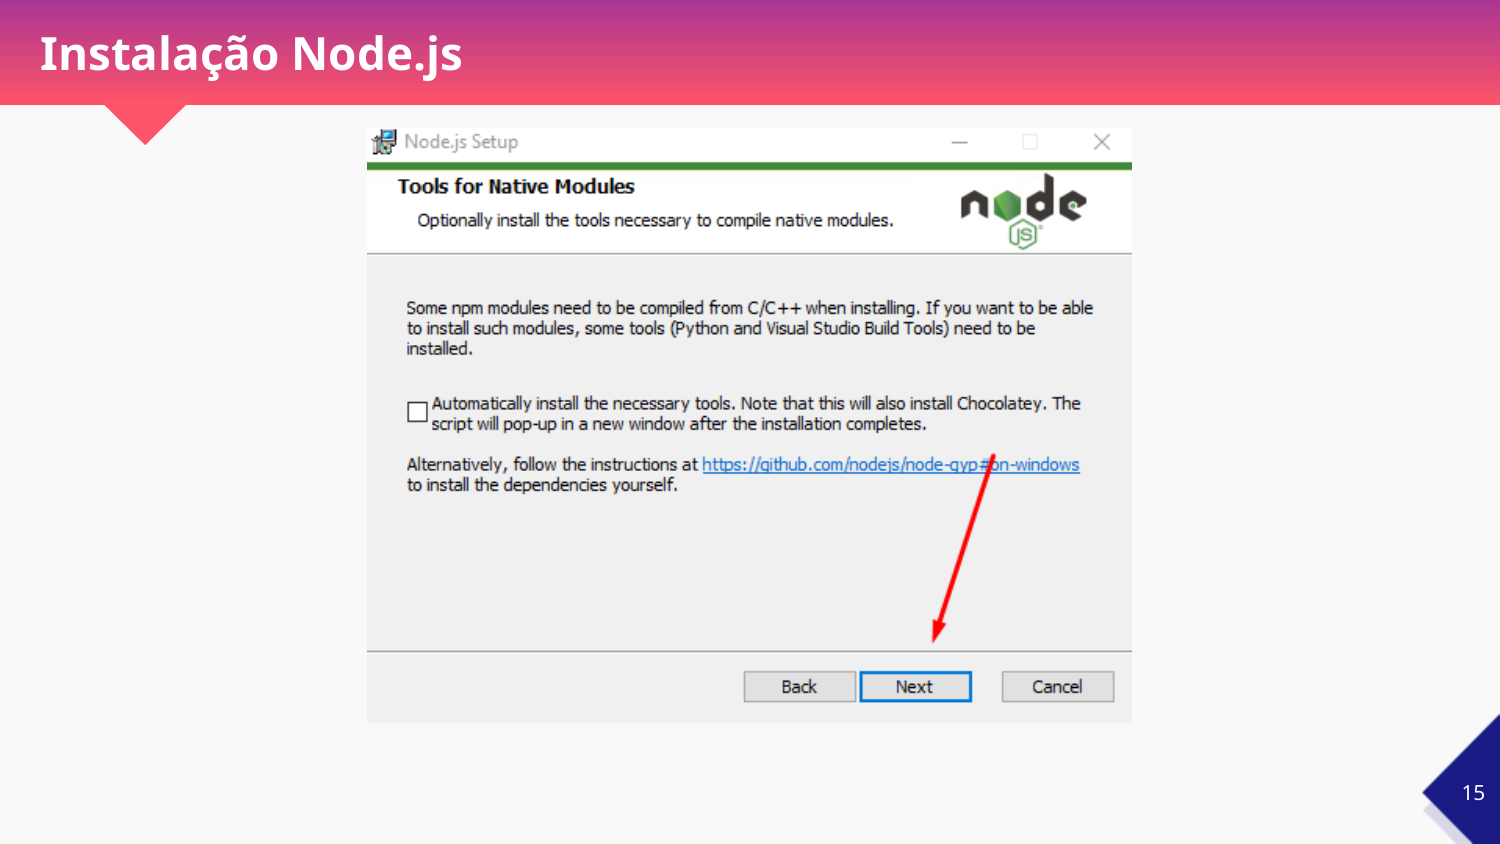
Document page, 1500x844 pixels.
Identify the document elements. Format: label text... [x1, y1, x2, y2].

title Instalação Node.js [25, 0, 1475, 105]
picture [1417, 712, 1500, 844]
picture [367, 128, 1133, 723]
slide_number ‹#› [1446, 771, 1500, 817]
